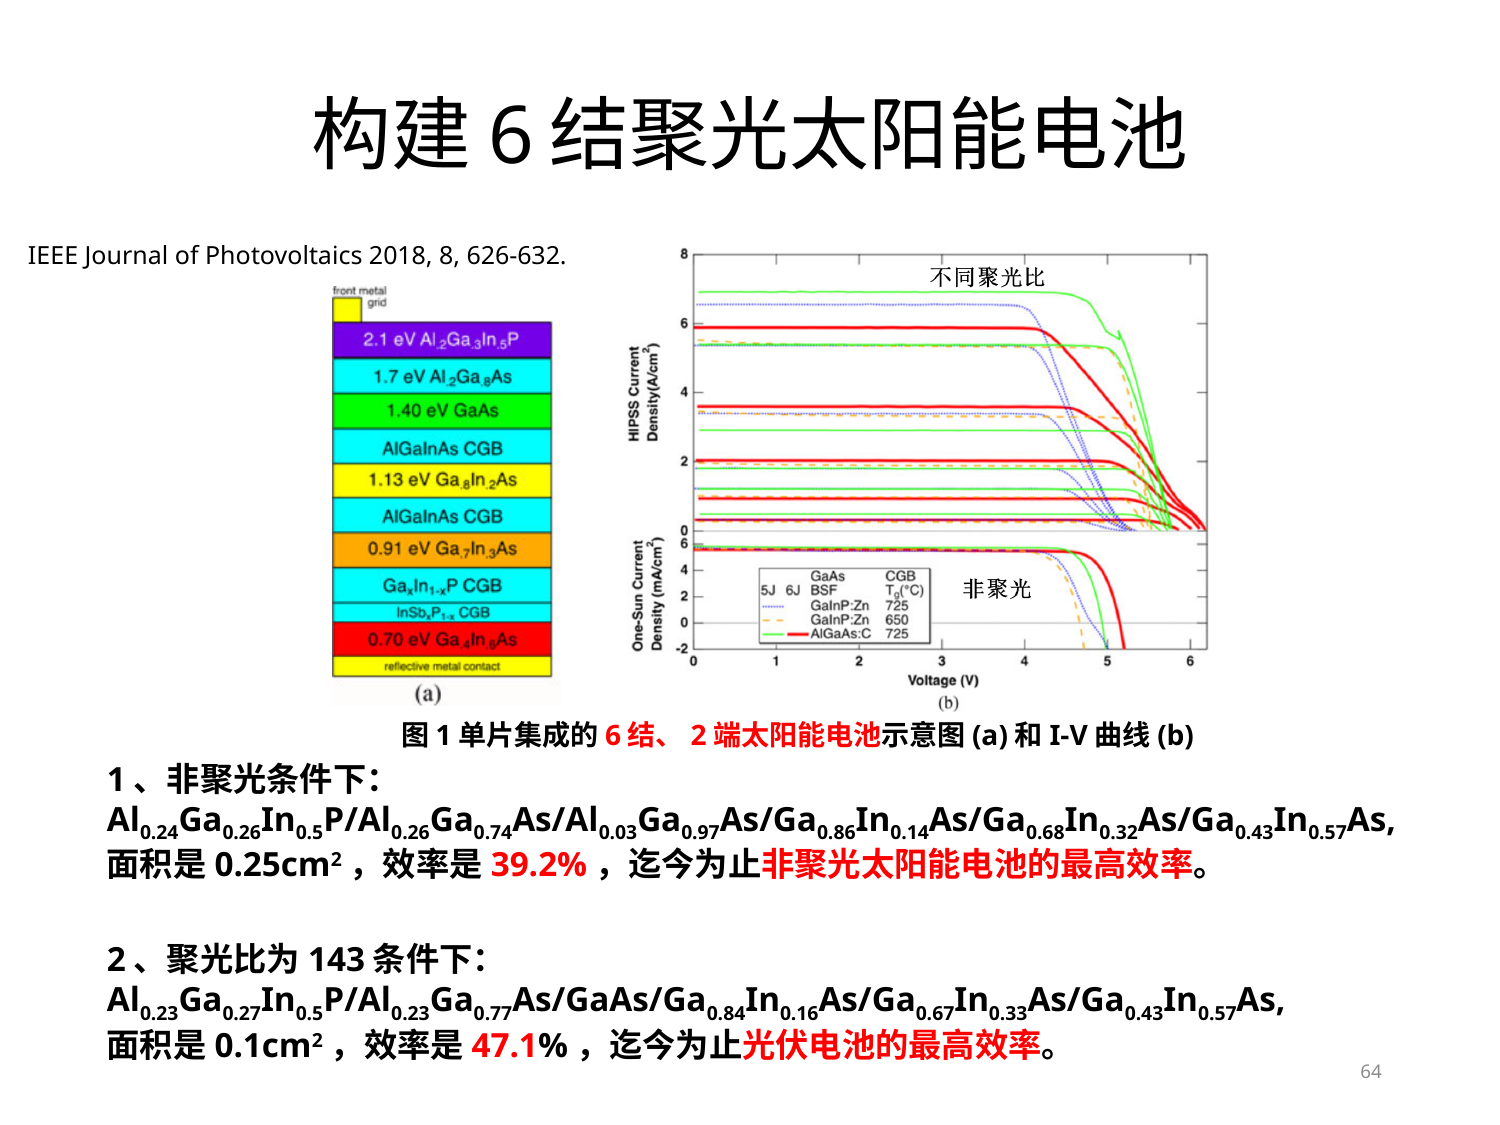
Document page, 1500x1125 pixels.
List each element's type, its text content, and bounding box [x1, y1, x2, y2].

text_box IEEE Journal of Photovoltaics 2018, 8, 626-632. [13, 232, 669, 277]
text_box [321, 233, 1229, 760]
text_box 构建6结聚光太阳能电池 [271, 57, 1229, 219]
slide_number 64 [1059, 1068, 1397, 1103]
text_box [92, 750, 1500, 1068]
